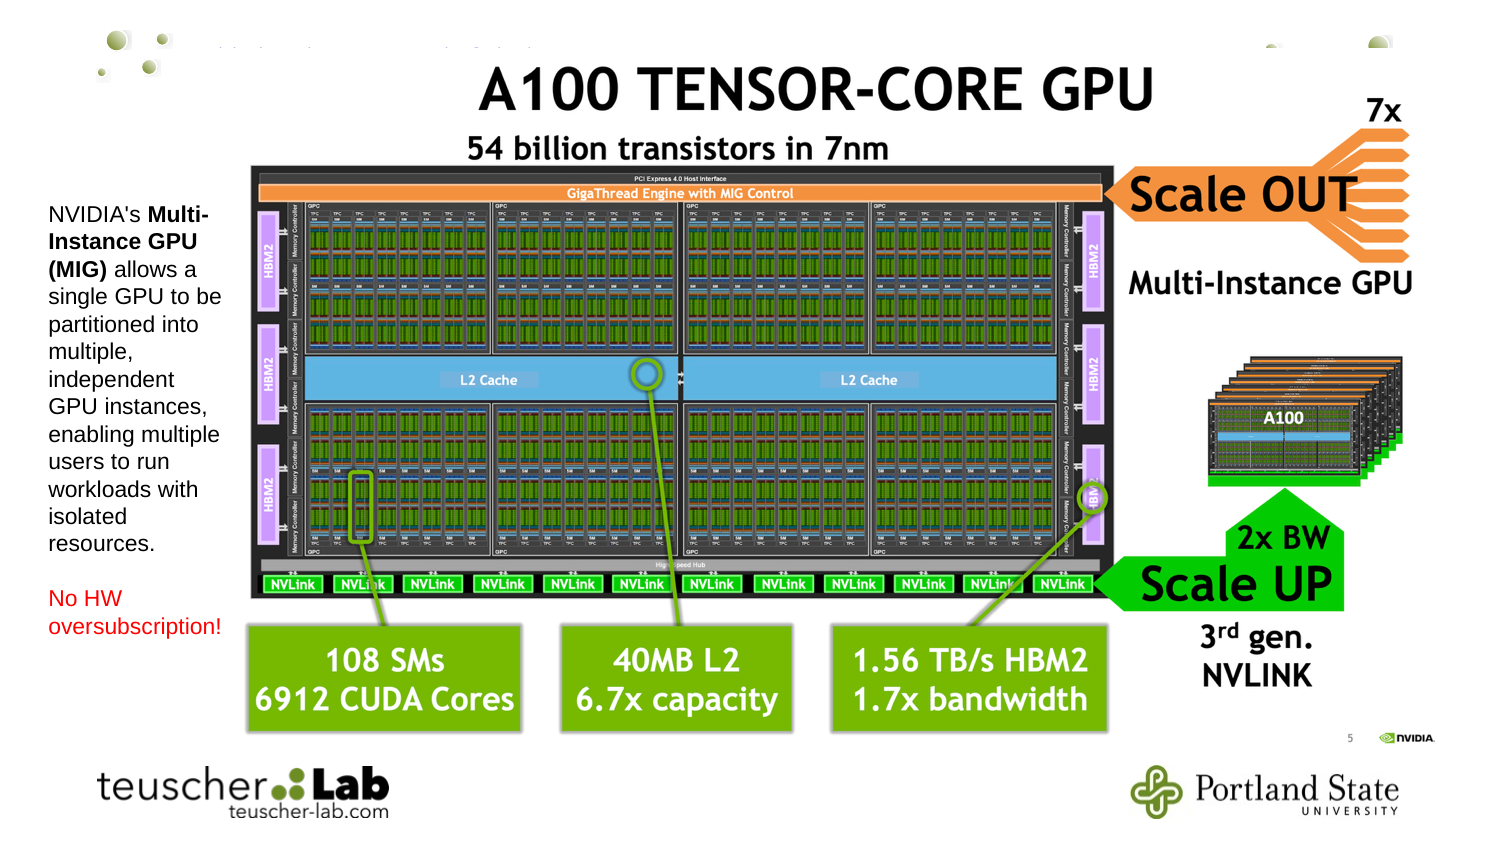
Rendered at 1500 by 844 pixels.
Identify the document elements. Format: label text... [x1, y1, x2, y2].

picture [196, 48, 1445, 756]
picture [1130, 765, 1399, 819]
picture [97, 766, 389, 818]
text_box NVIDIA's Multi-Instance GPU (MIG) allows a single GPU to be partitioned into multiple, independent GPU instances, enabling multiple users to run workloads with isolated resources. No HW oversubscription! [33, 192, 196, 647]
